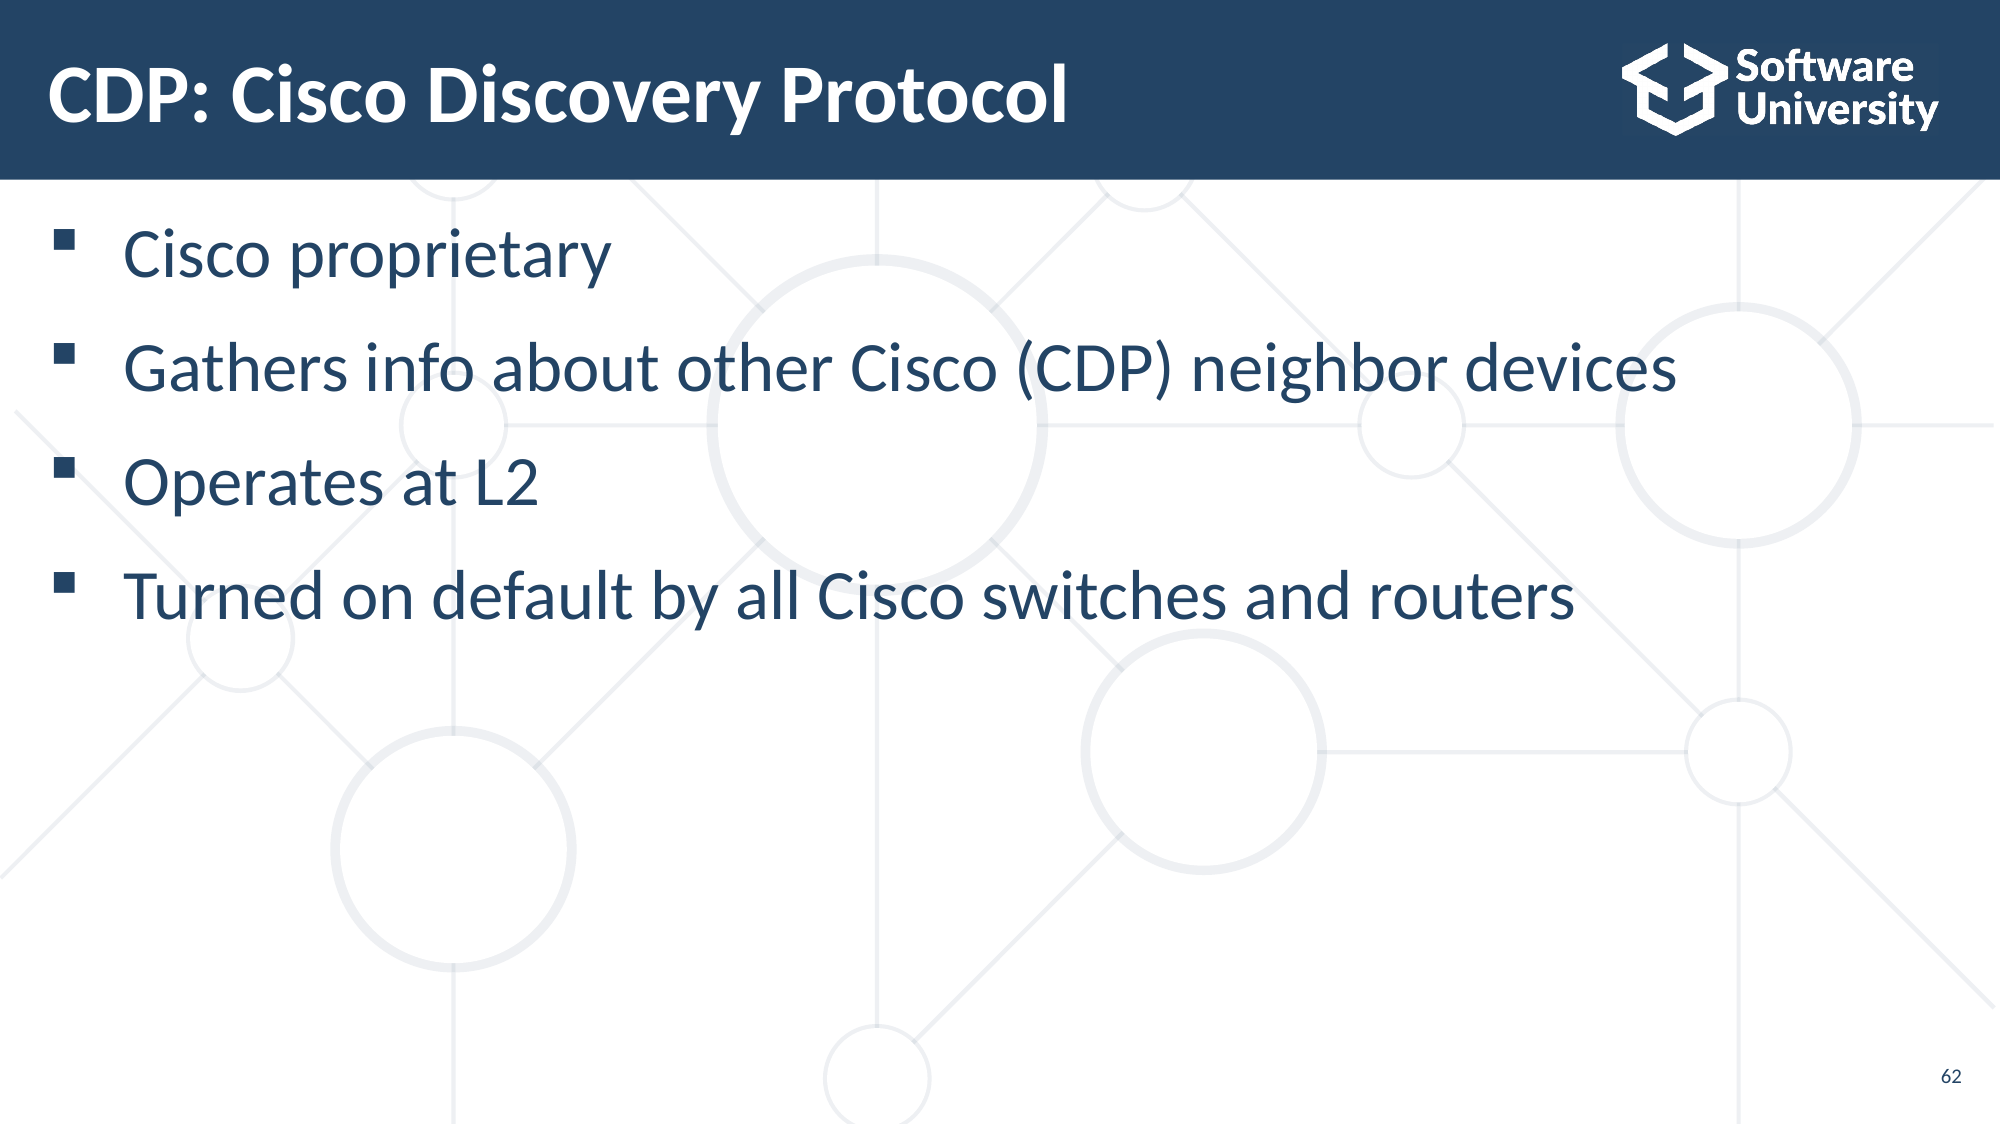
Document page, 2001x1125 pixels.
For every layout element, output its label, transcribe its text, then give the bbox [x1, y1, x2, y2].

slide_number 62 [1897, 1049, 1968, 1101]
list Cisco proprietary Gathers info about other Cisco (CDP) neighbor devices Operates at L2 Turned on default by all Cisco switches and routers [31, 196, 1970, 1050]
picture [1622, 43, 1939, 136]
title CDP: Cisco Discovery Protocol [31, 16, 1591, 162]
